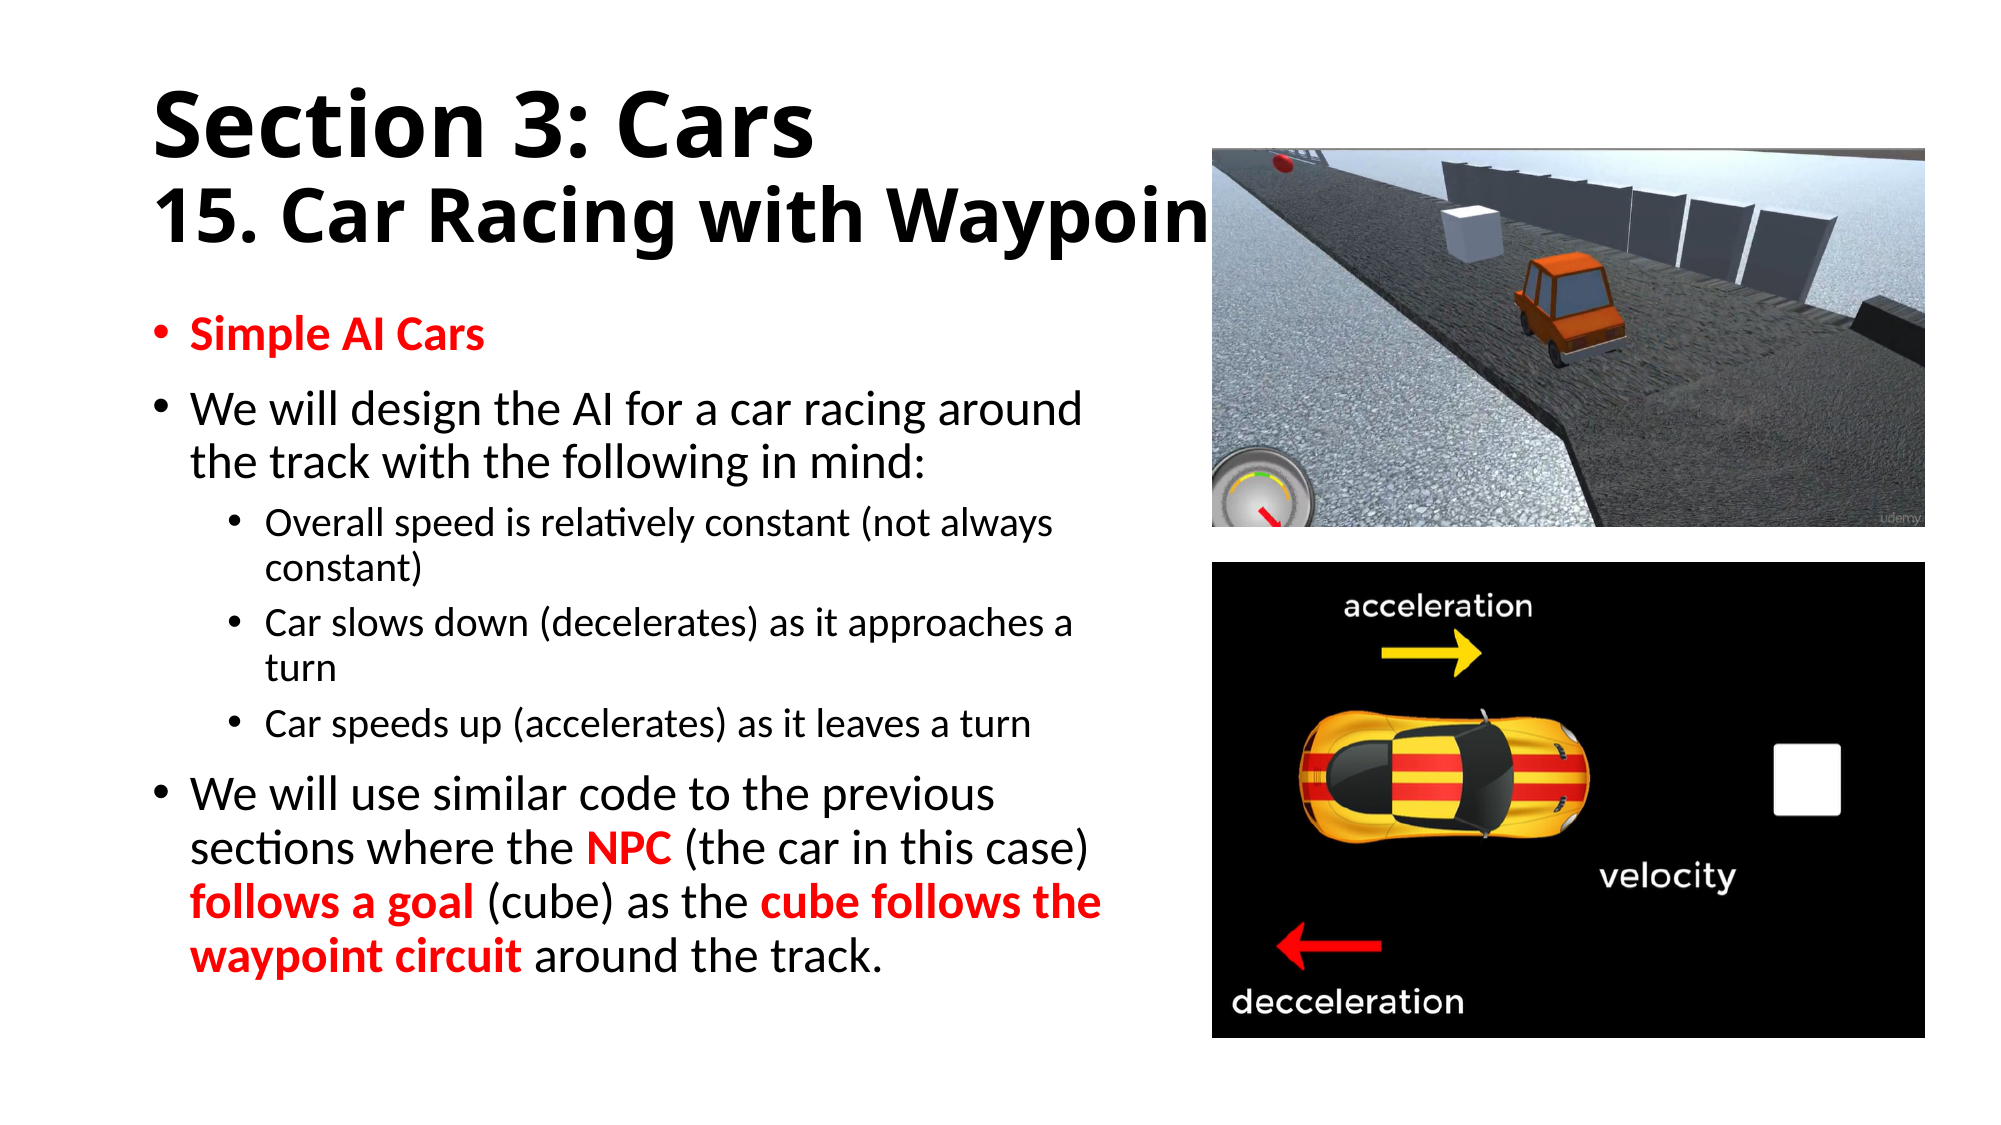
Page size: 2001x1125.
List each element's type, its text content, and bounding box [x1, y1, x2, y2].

picture [1212, 148, 1925, 527]
title Section 3: Cars 15. Car Racing with Waypoints [137, 59, 1863, 278]
picture [1212, 562, 1925, 1039]
list Simple AI Cars We will design the AI for a car racing around the track with the following in mind: Overall speed is relatively constant (not always constant) Car slows down (decelerates) as it approaches a turn Car speeds up (accelerates) as it leaves a turn We will use similar code to the previous sections where the NPC (the car in this case) follows a goal (cube) as the cube follows the waypoint circuit around the track. [137, 299, 1166, 997]
